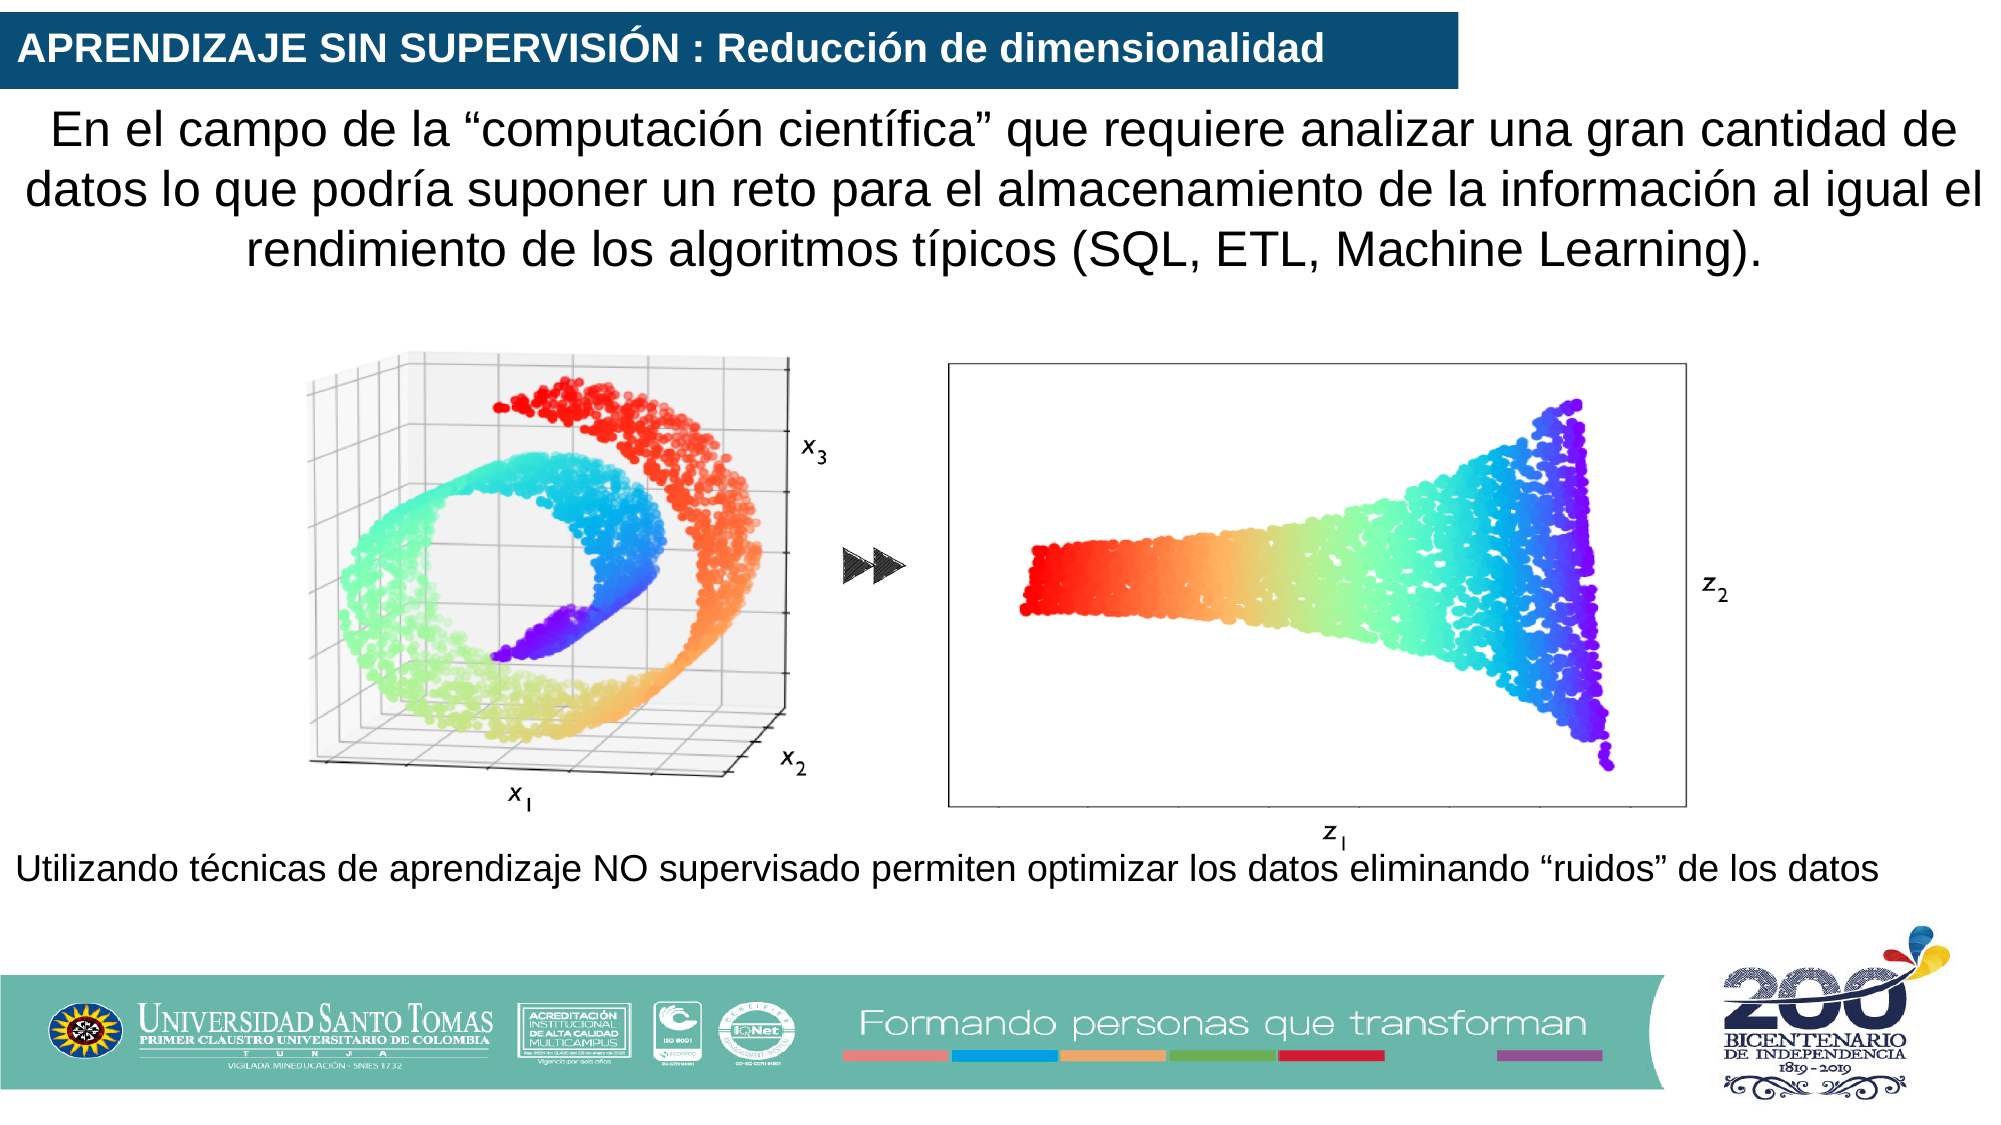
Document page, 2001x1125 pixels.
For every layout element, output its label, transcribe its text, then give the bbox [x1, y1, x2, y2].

picture [0, 89, 2000, 863]
text_box En el campo de la “computación científica” que requiere analizar una gran cantidad de datos lo que podría suponer un reto para el almacenamiento de la información al igual el rendimiento de los algoritmos típicos (SQL, ETL, Machine Learning). [10, 88, 2000, 284]
text_box APRENDIZAJE SIN SUPERVISIÓN : Reducción de dimensionalidad [0, 12, 1459, 89]
text_box Utilizando técnicas de aprendizaje NO supervisado permiten optimizar los datos eliminando “ruidos” de los datos [0, 836, 2000, 897]
picture [0, 1, 2000, 88]
picture [0, 897, 2000, 1124]
